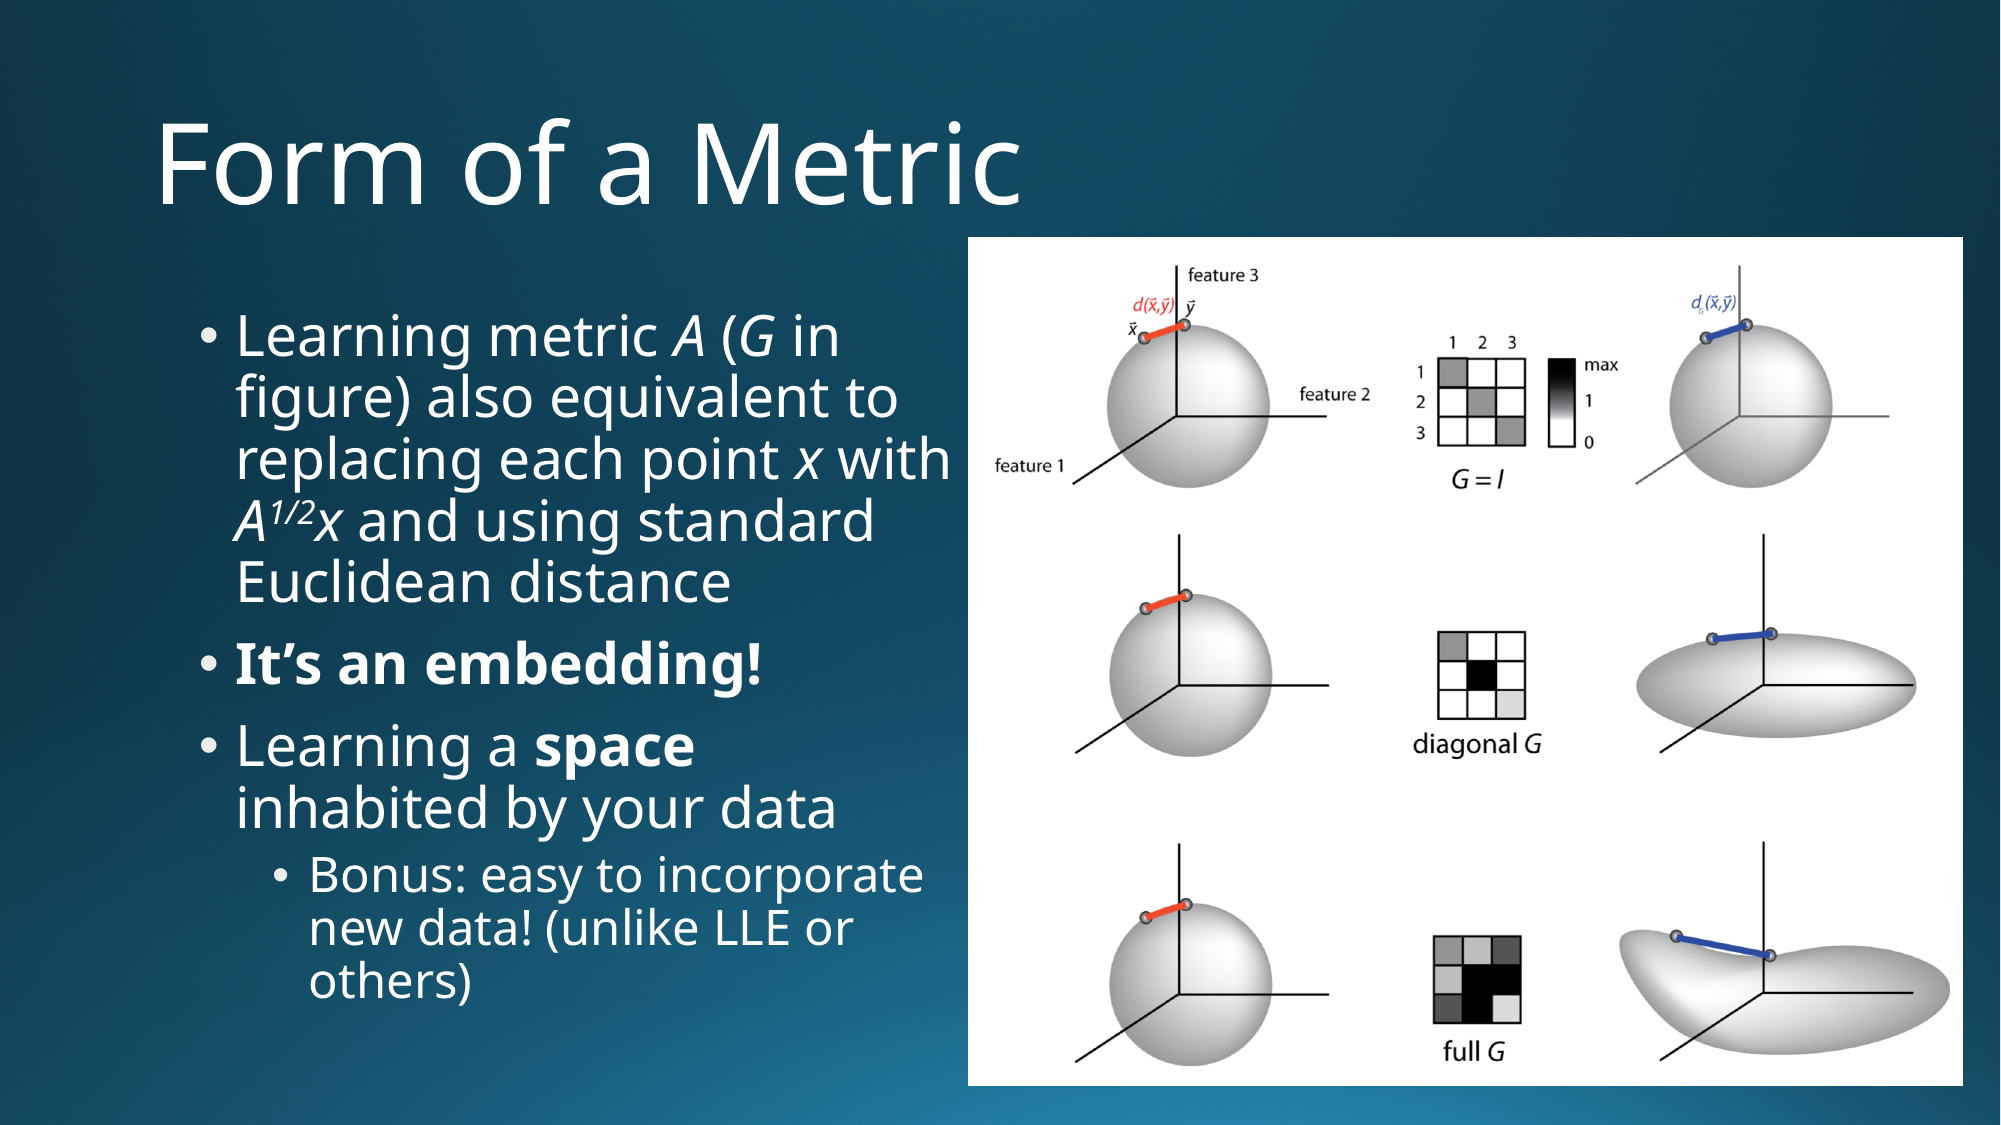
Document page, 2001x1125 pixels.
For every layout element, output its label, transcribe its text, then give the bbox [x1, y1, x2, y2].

picture [0, 0, 2001, 1125]
list Learning metric A (G in figure) also equivalent to replacing each point x with A1/2x and using standard Euclidean distance It’s an embedding! Learning a space inhabited by your data Bonus: easy to incorporate new data! (unlike LLE or others) [183, 299, 968, 1086]
title Form of a Metric [137, 59, 1863, 278]
